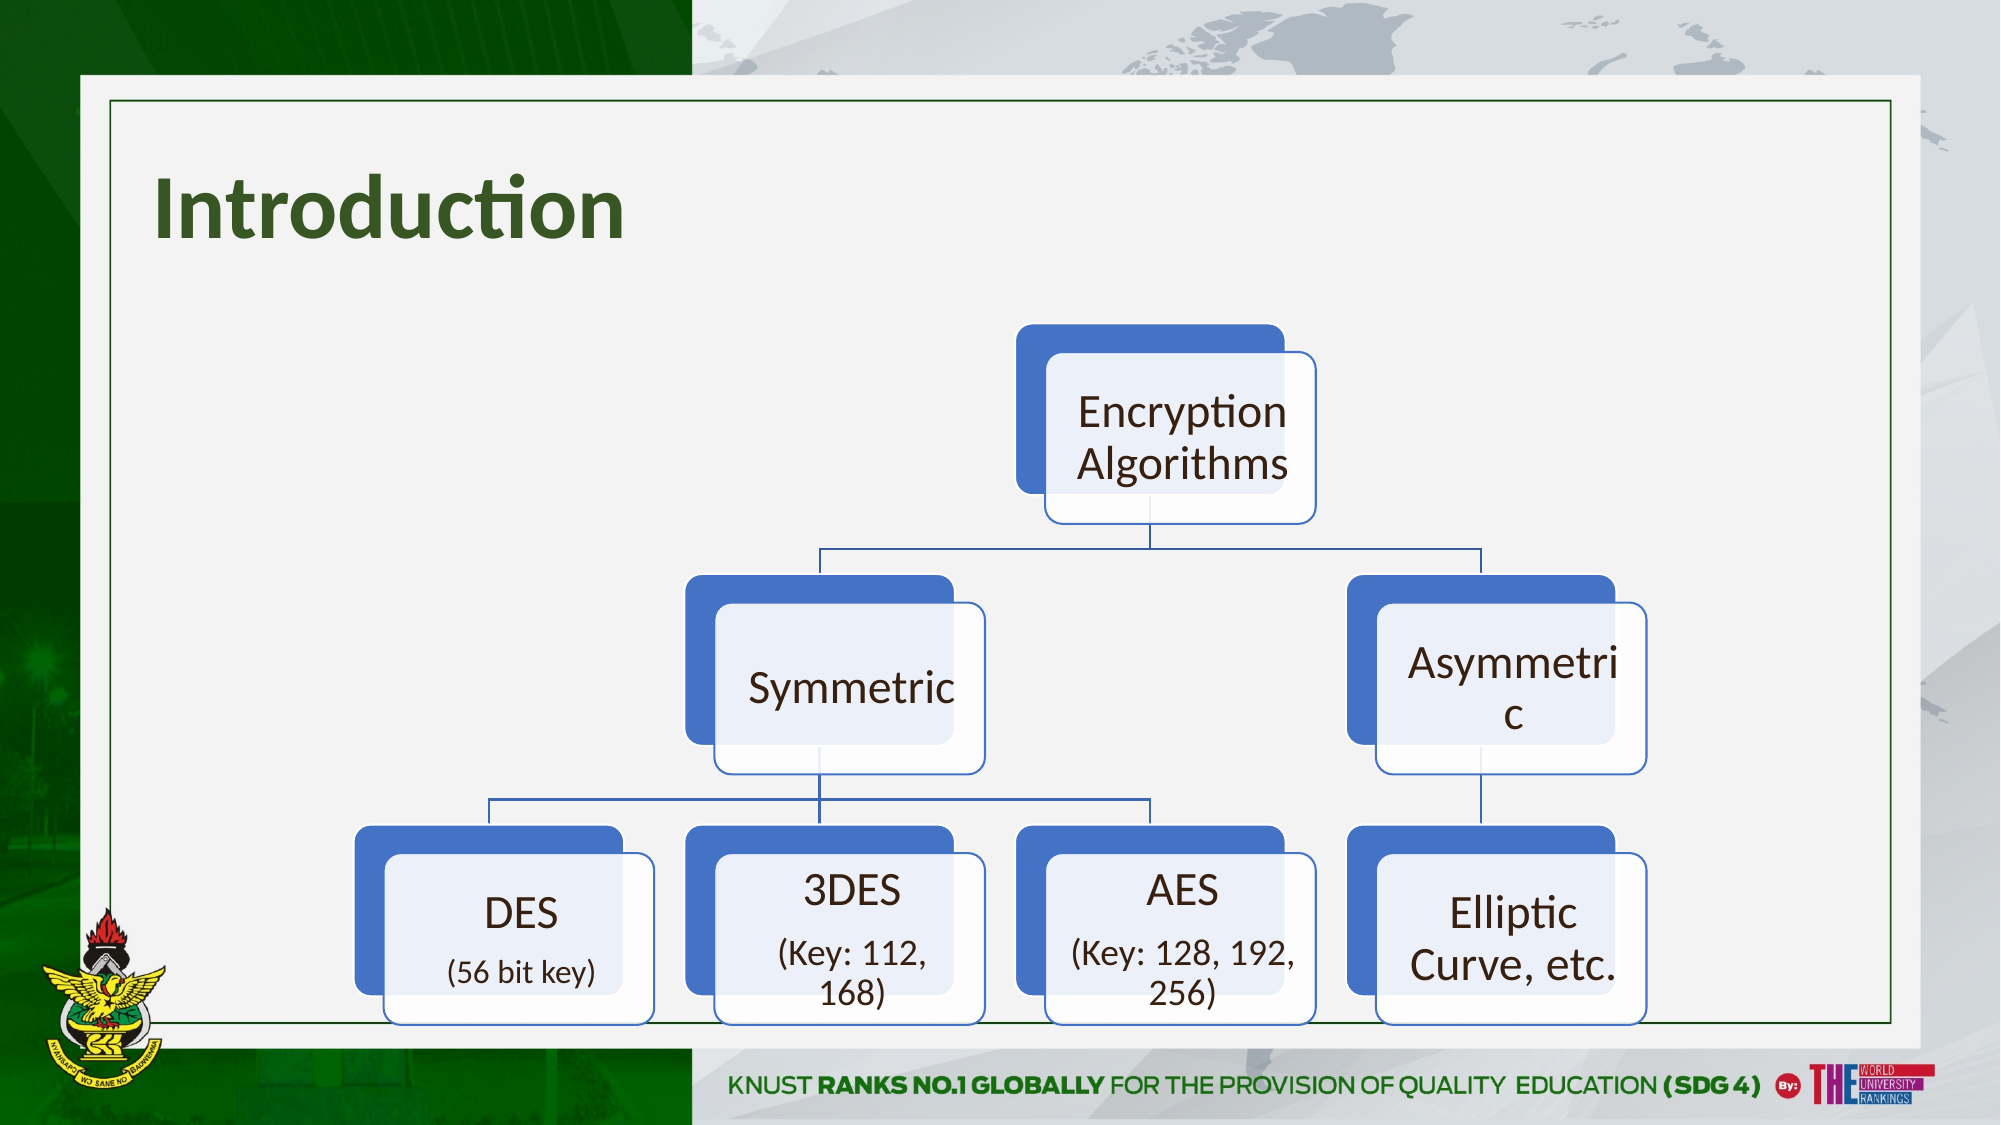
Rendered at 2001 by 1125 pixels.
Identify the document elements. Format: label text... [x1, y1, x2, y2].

title Introduction [137, 99, 1863, 318]
picture [0, 0, 2001, 1125]
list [137, 323, 1863, 1025]
